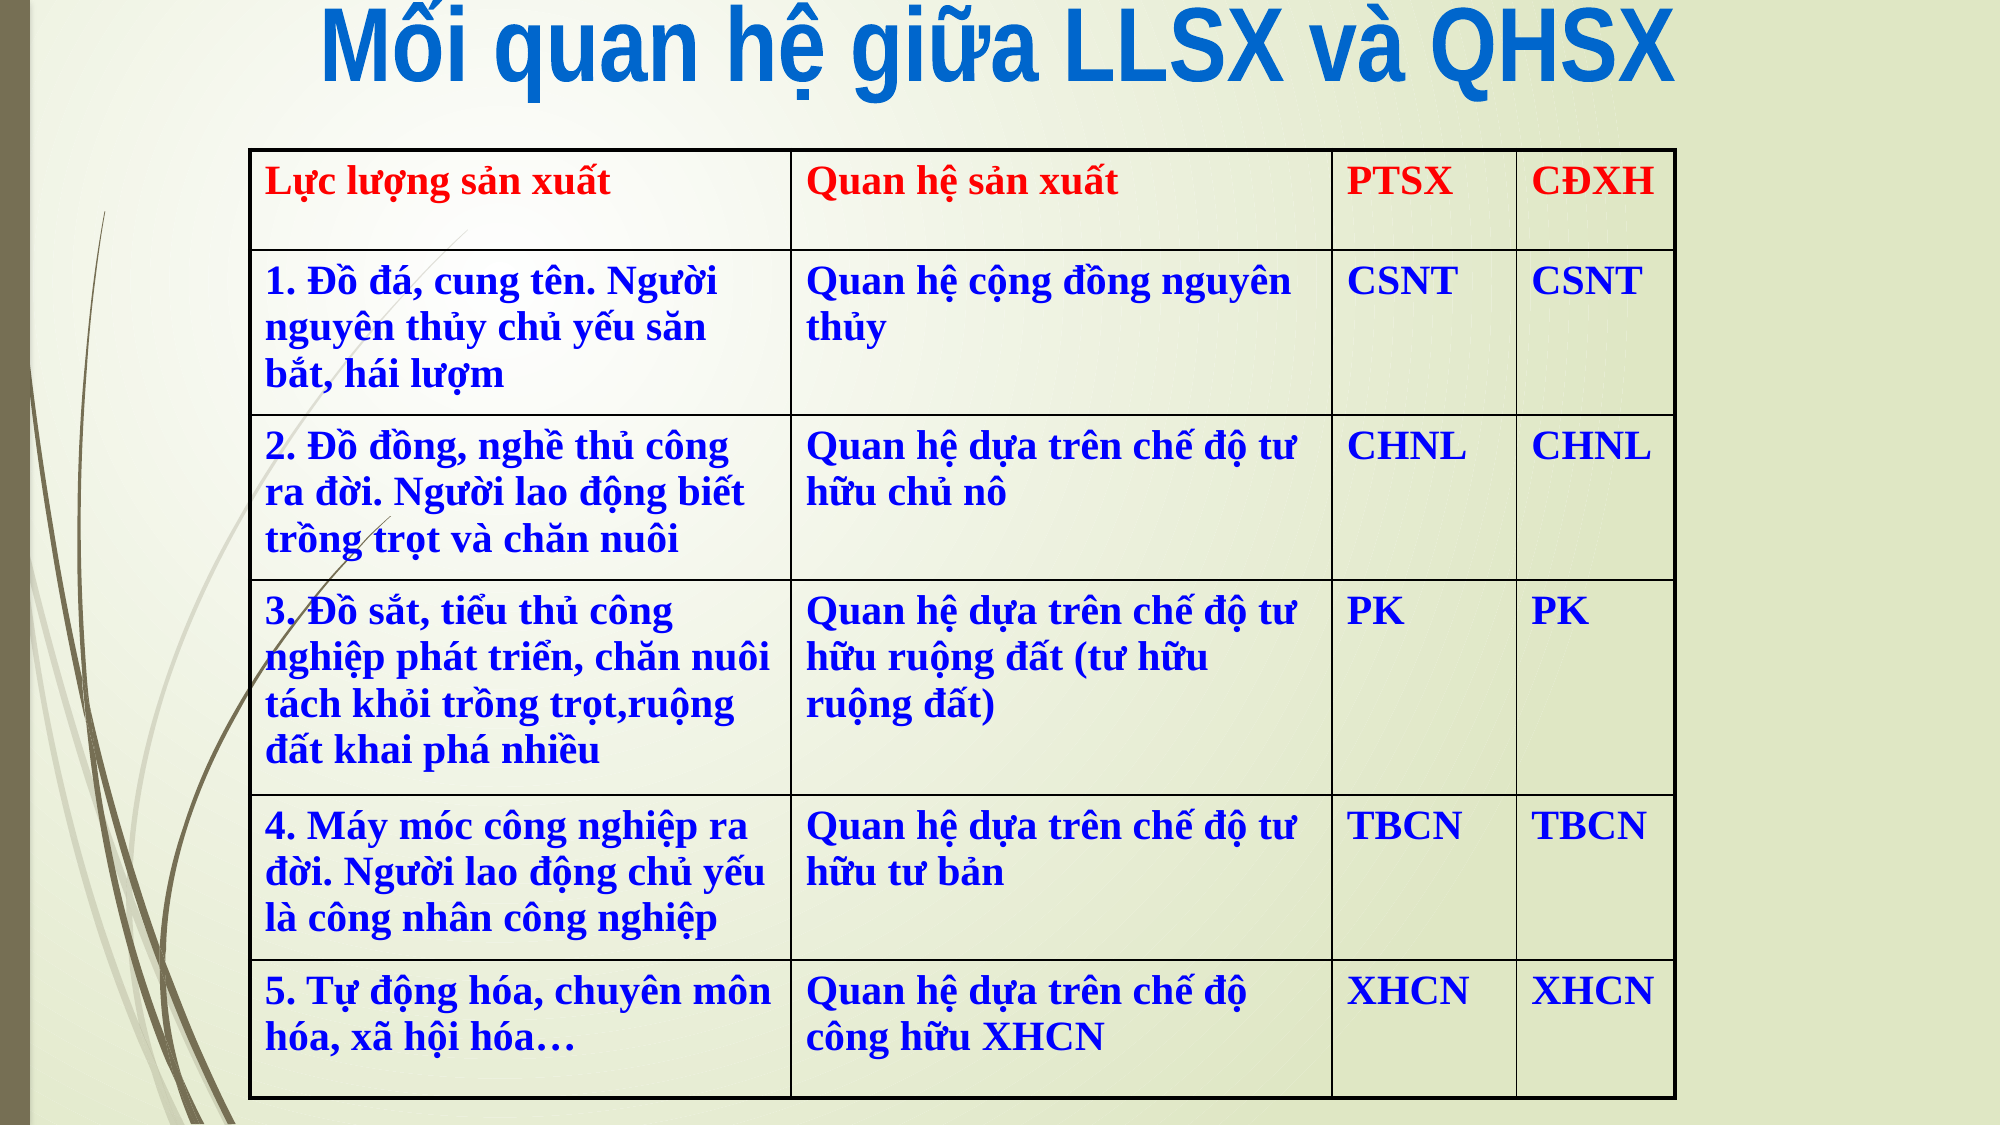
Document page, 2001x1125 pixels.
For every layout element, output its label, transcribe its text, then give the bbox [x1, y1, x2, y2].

table_header Quan hệ sản xuất [792, 152, 1331, 249]
table_cell PK [1333, 581, 1516, 794]
table_cell 5. Tự động hóa, chuyên môn hóa, xã hội hóa… [252, 961, 790, 1096]
table_cell CHNL [1333, 416, 1516, 579]
table_cell 4. Máy móc công nghiệp ra đời. Người lao động chủ yếu là công nhân công nghiệp [252, 796, 790, 959]
table_header CĐXH [1517, 152, 1673, 249]
table_cell PK [1517, 581, 1673, 794]
table_cell TBCN [1333, 796, 1516, 959]
table_cell Quan hệ dựa trên chế độ công hữu XHCN [792, 961, 1331, 1096]
table_cell 1. Đồ đá, cung tên. Người nguyên thủy chủ yếu săn bắt, hái lượm [252, 251, 790, 414]
table_cell CHNL [1517, 416, 1673, 579]
table_cell Quan hệ dựa trên chế độ tư hữu ruộng đất (tư hữu ruộng đất) [792, 581, 1331, 794]
table_header PTSX [1333, 152, 1516, 249]
table_cell Quan hệ dựa trên chế độ tư hữu tư bản [792, 796, 1331, 959]
table_cell Quan hệ dựa trên chế độ tư hữu chủ nô [792, 416, 1331, 579]
table_cell XHCN [1517, 961, 1673, 1096]
table_cell XHCN [1333, 961, 1516, 1096]
table_cell TBCN [1517, 796, 1673, 959]
table_cell 2. Đồ đồng, nghề thủ công ra đời. Người lao động biết trồng trọt và chăn nuôi [252, 416, 790, 579]
table_cell CSNT [1517, 251, 1673, 414]
table_header Lực lượng sản xuất [252, 152, 790, 249]
table_cell 3. Đồ sắt, tiểu thủ công nghiệp phát triển, chăn nuôi tách khỏi trồng trọt,ruộng đất khai phá nhiều [252, 581, 790, 794]
table_cell CSNT [1333, 251, 1516, 414]
table_cell Quan hệ cộng đồng nguyên thủy [792, 251, 1331, 414]
